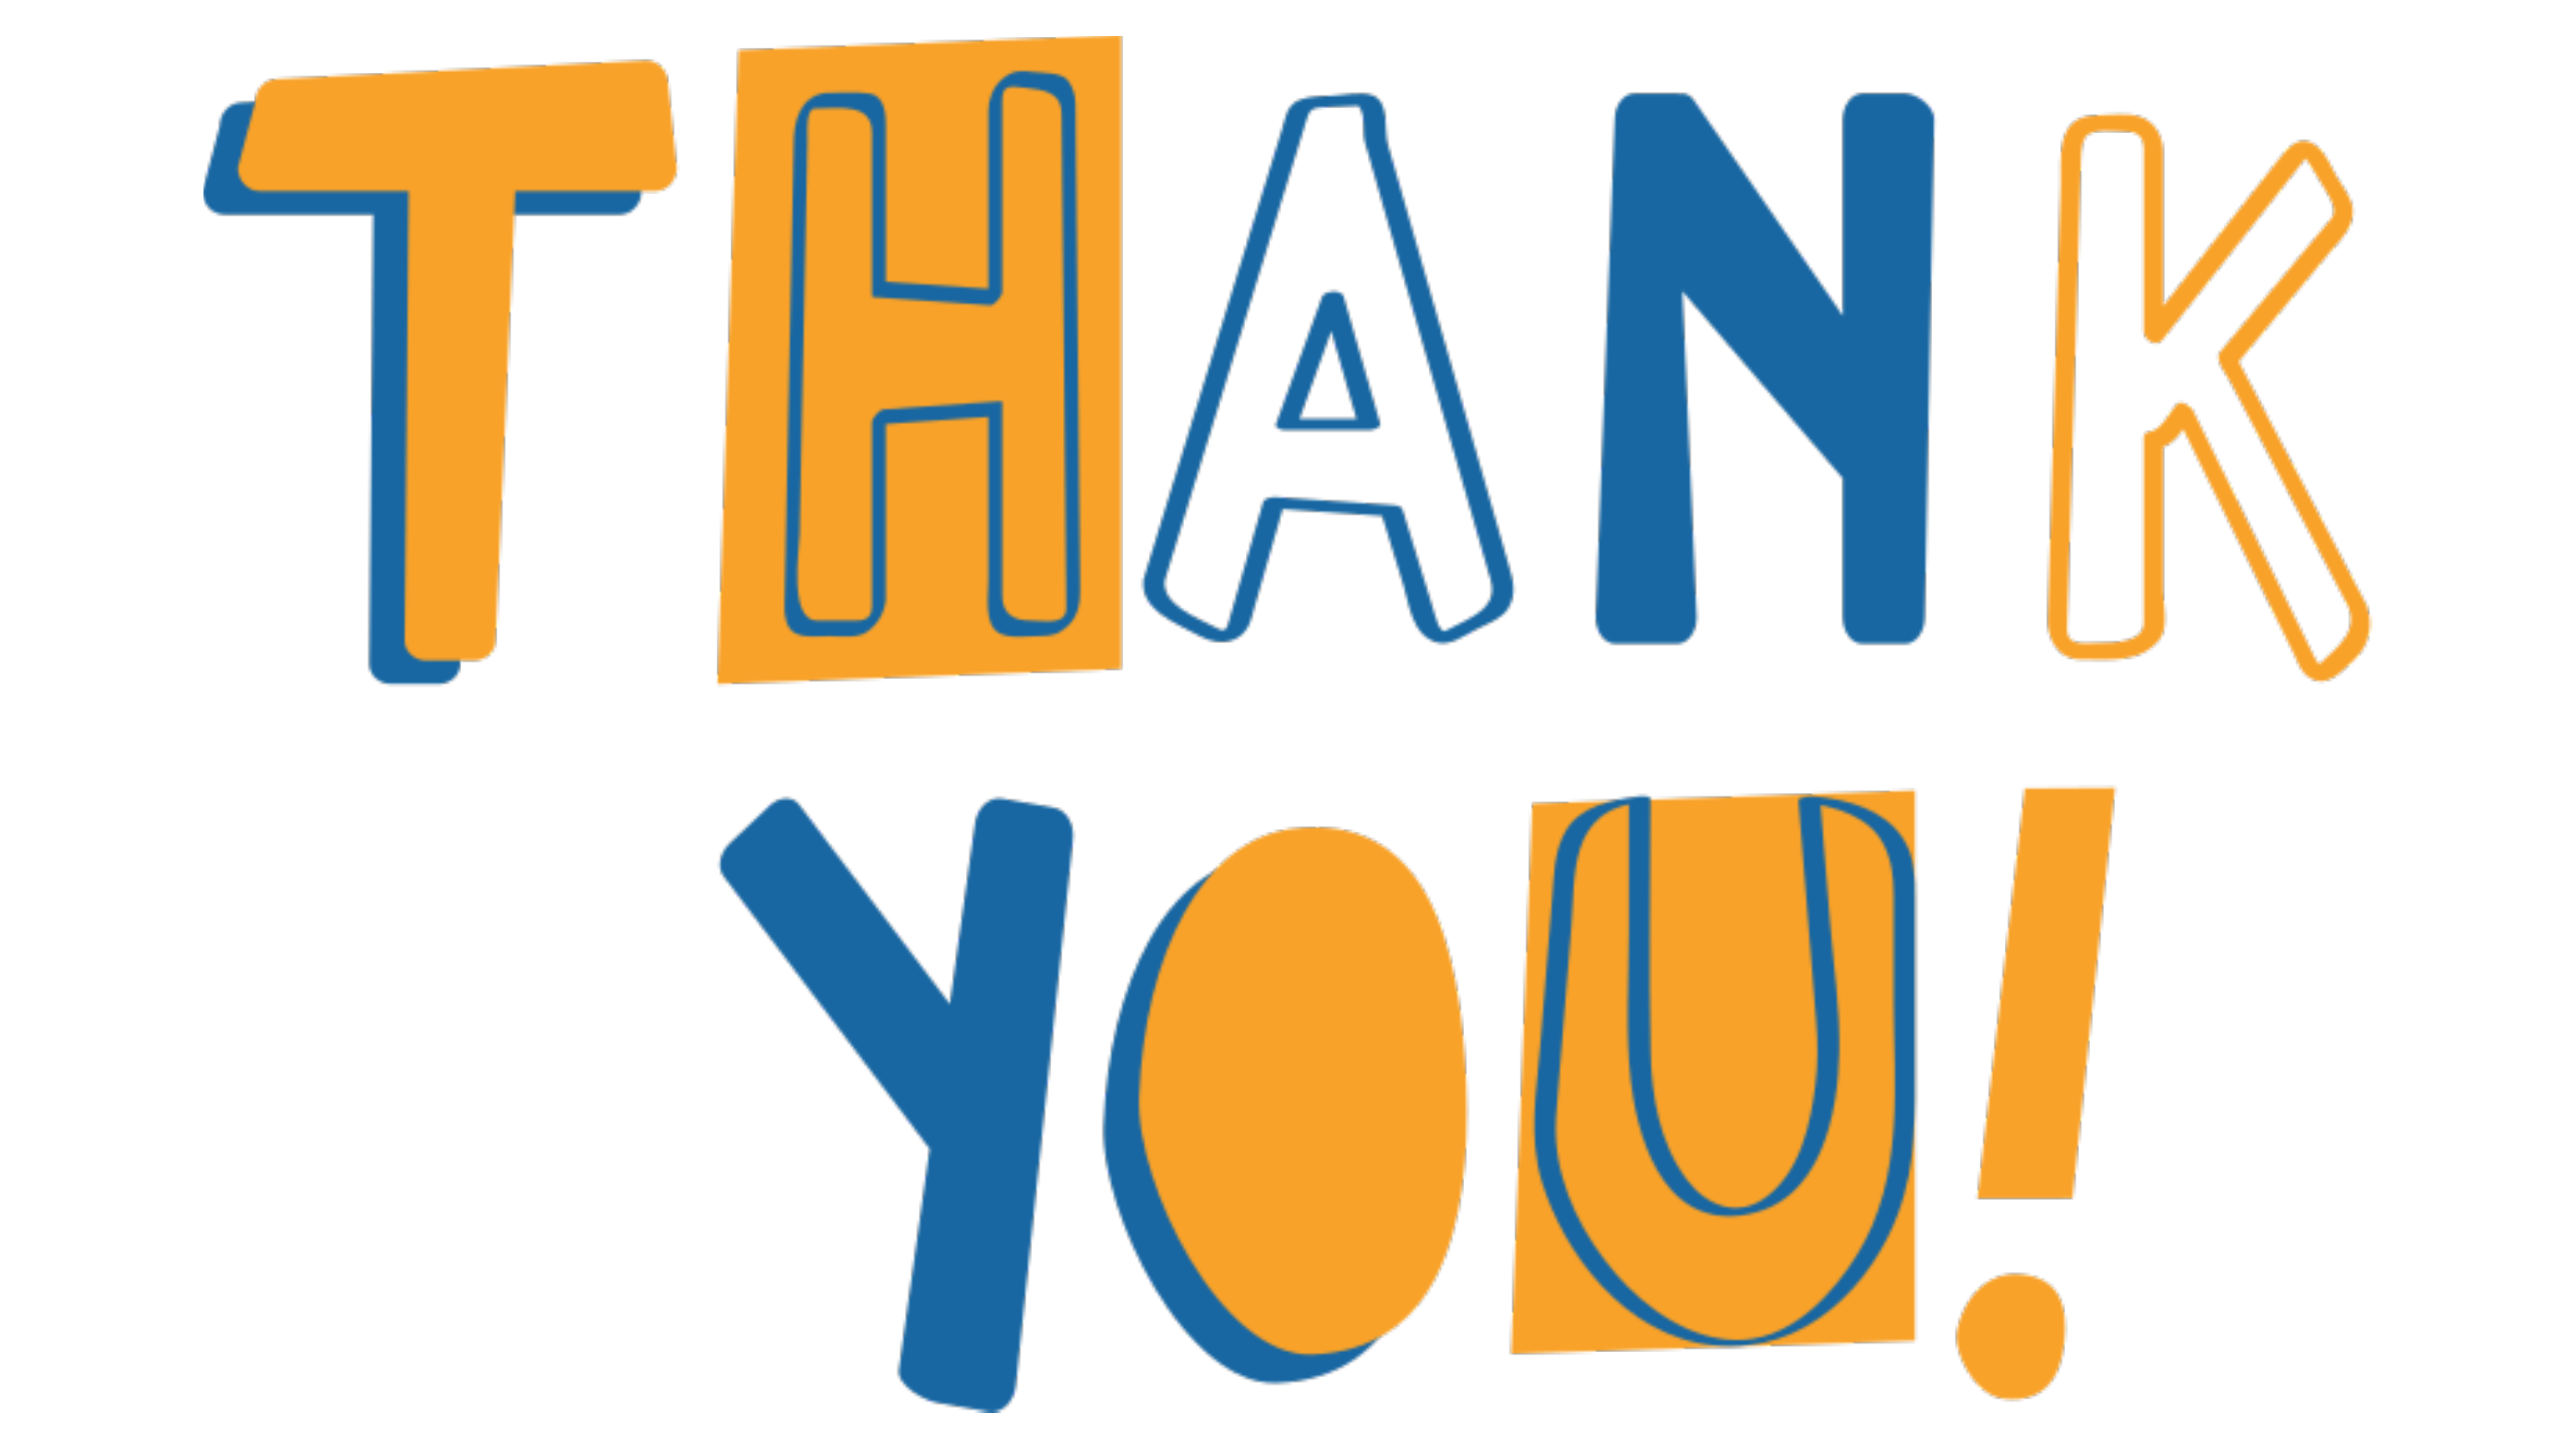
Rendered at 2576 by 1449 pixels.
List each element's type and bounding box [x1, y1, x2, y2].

text_box [204, 36, 2372, 1413]
